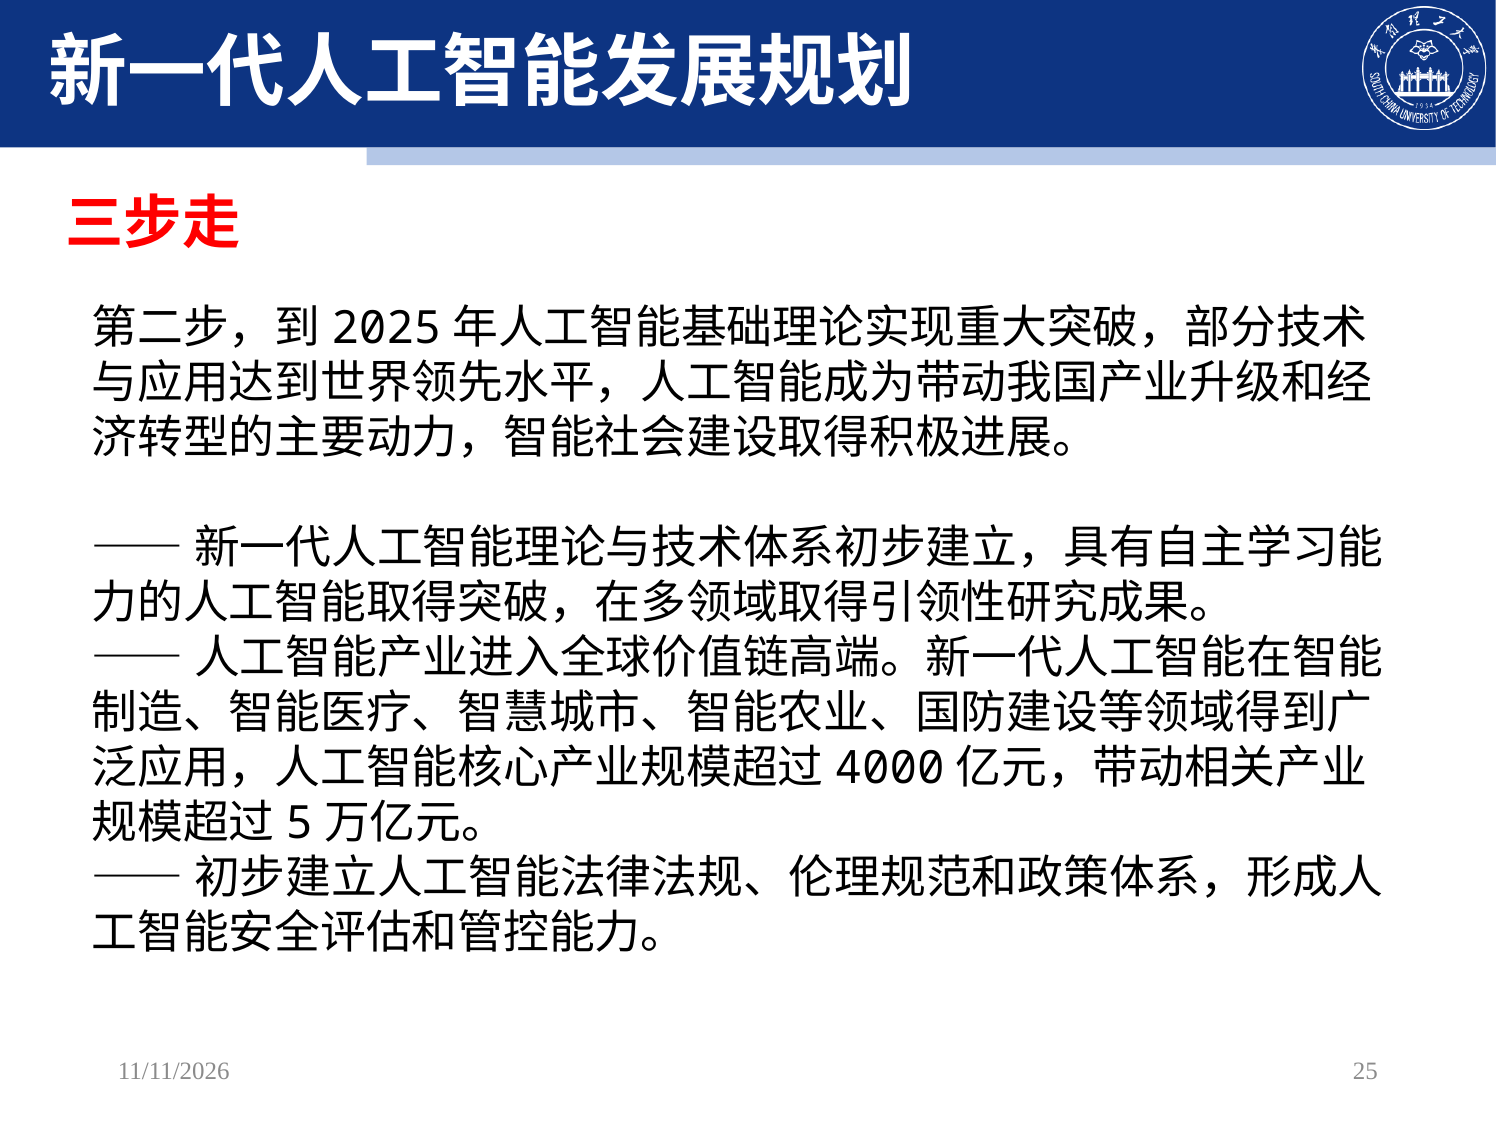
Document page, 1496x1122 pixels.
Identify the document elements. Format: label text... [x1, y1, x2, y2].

text_box 新一代人工智能发展规划 [0, 24, 1303, 124]
slide_number 25 [1056, 1039, 1393, 1100]
text_box 三步走 [50, 149, 316, 263]
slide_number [102, 1039, 440, 1100]
text_box 第二步，到2025年人工智能基础理论实现重大突破，部分技术与应用达到世界领先水平，人工智能成为带动我国产业升级和经济转型的主要动力，智能社会建设取得积极进展。 ——新一代人工智能理论与技术体系初步建立，具有自主学习能力的人工智能取得突破，在多领域取得引领性研究成果。 ——人工智能产业进入全球价值链高端。新一代人工智能在智能制造、智能医疗、智慧城市、智能农业、国防建设等领域得到广泛应用，人工智能核心产业规模超过4000亿元，带动相关产业规模超过5万亿元。 ——初步建立人工智能法律法规、伦理规范和政策体系，形成人工智能安全评估和管控能力。 [76, 290, 1419, 965]
picture [1354, 0, 1496, 148]
